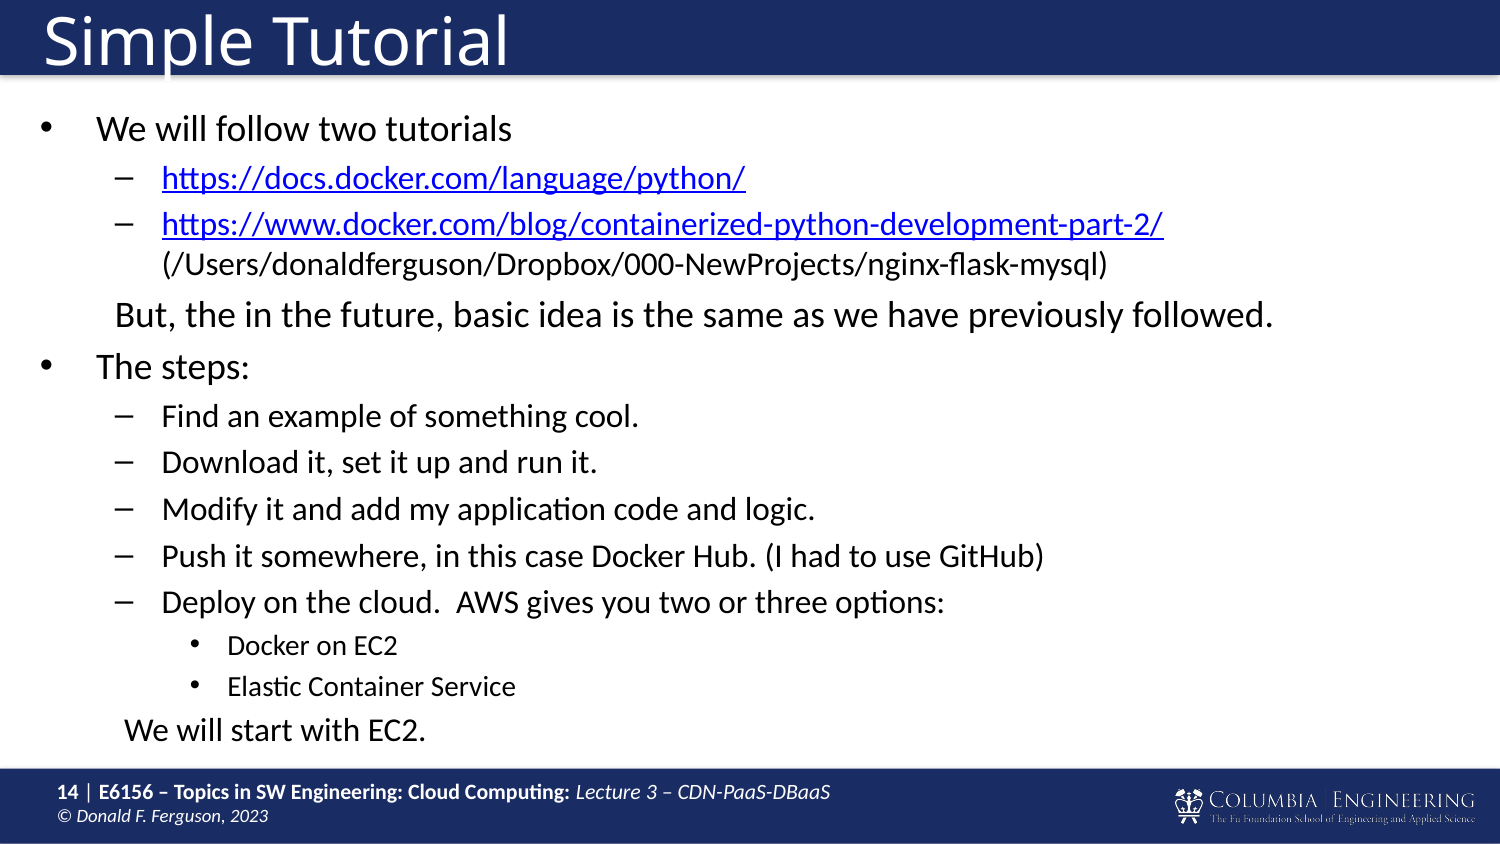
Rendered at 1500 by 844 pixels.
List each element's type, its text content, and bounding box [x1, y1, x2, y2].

list We will follow two tutorials https://docs.docker.com/language/python/ https://www.docker.com/blog/containerized-python-development-part-2/ (/Users/donaldferguson/Dropbox/000-NewProjects/nginx-flask-mysql) But, the in the future, basic idea is the same as we have previously followed. The steps: Find an example of something cool. Download it, set it up and run it. Modify it and add my application code and logic. Push it somewhere, in this case Docker Hub. (I had to use GitHub) Deploy on the cloud. AWS gives you two or three options: Docker on EC2 Elastic Container Service We will start with EC2. [24, 96, 1475, 760]
title Simple Tutorial [28, 0, 1450, 73]
